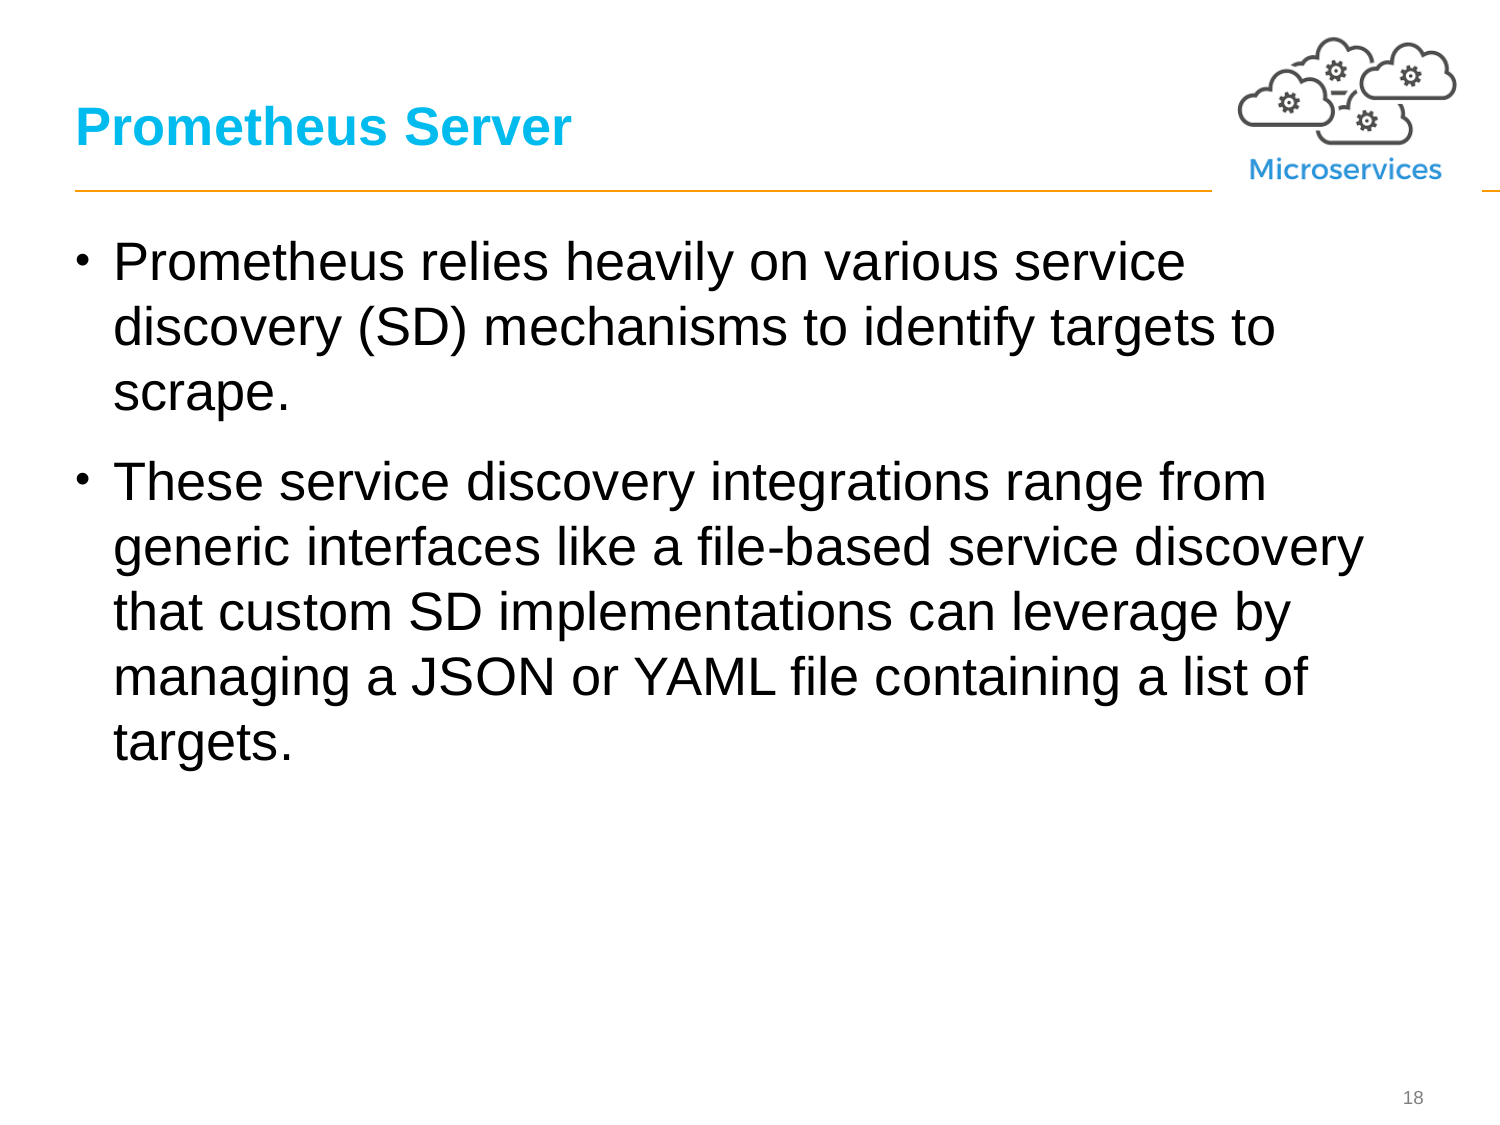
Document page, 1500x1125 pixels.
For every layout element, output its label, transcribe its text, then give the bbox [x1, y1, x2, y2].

list Prometheus relies heavily on various service discovery (SD) mechanisms to identify targets to scrape. These service discovery integrations range from generic interfaces like a file-based service discovery that custom SD implementations can leverage by managing a JSON or YAML file containing a list of targets. [75, 226, 1425, 1018]
title Prometheus Server [75, 27, 1422, 157]
picture [1212, 1, 1482, 203]
